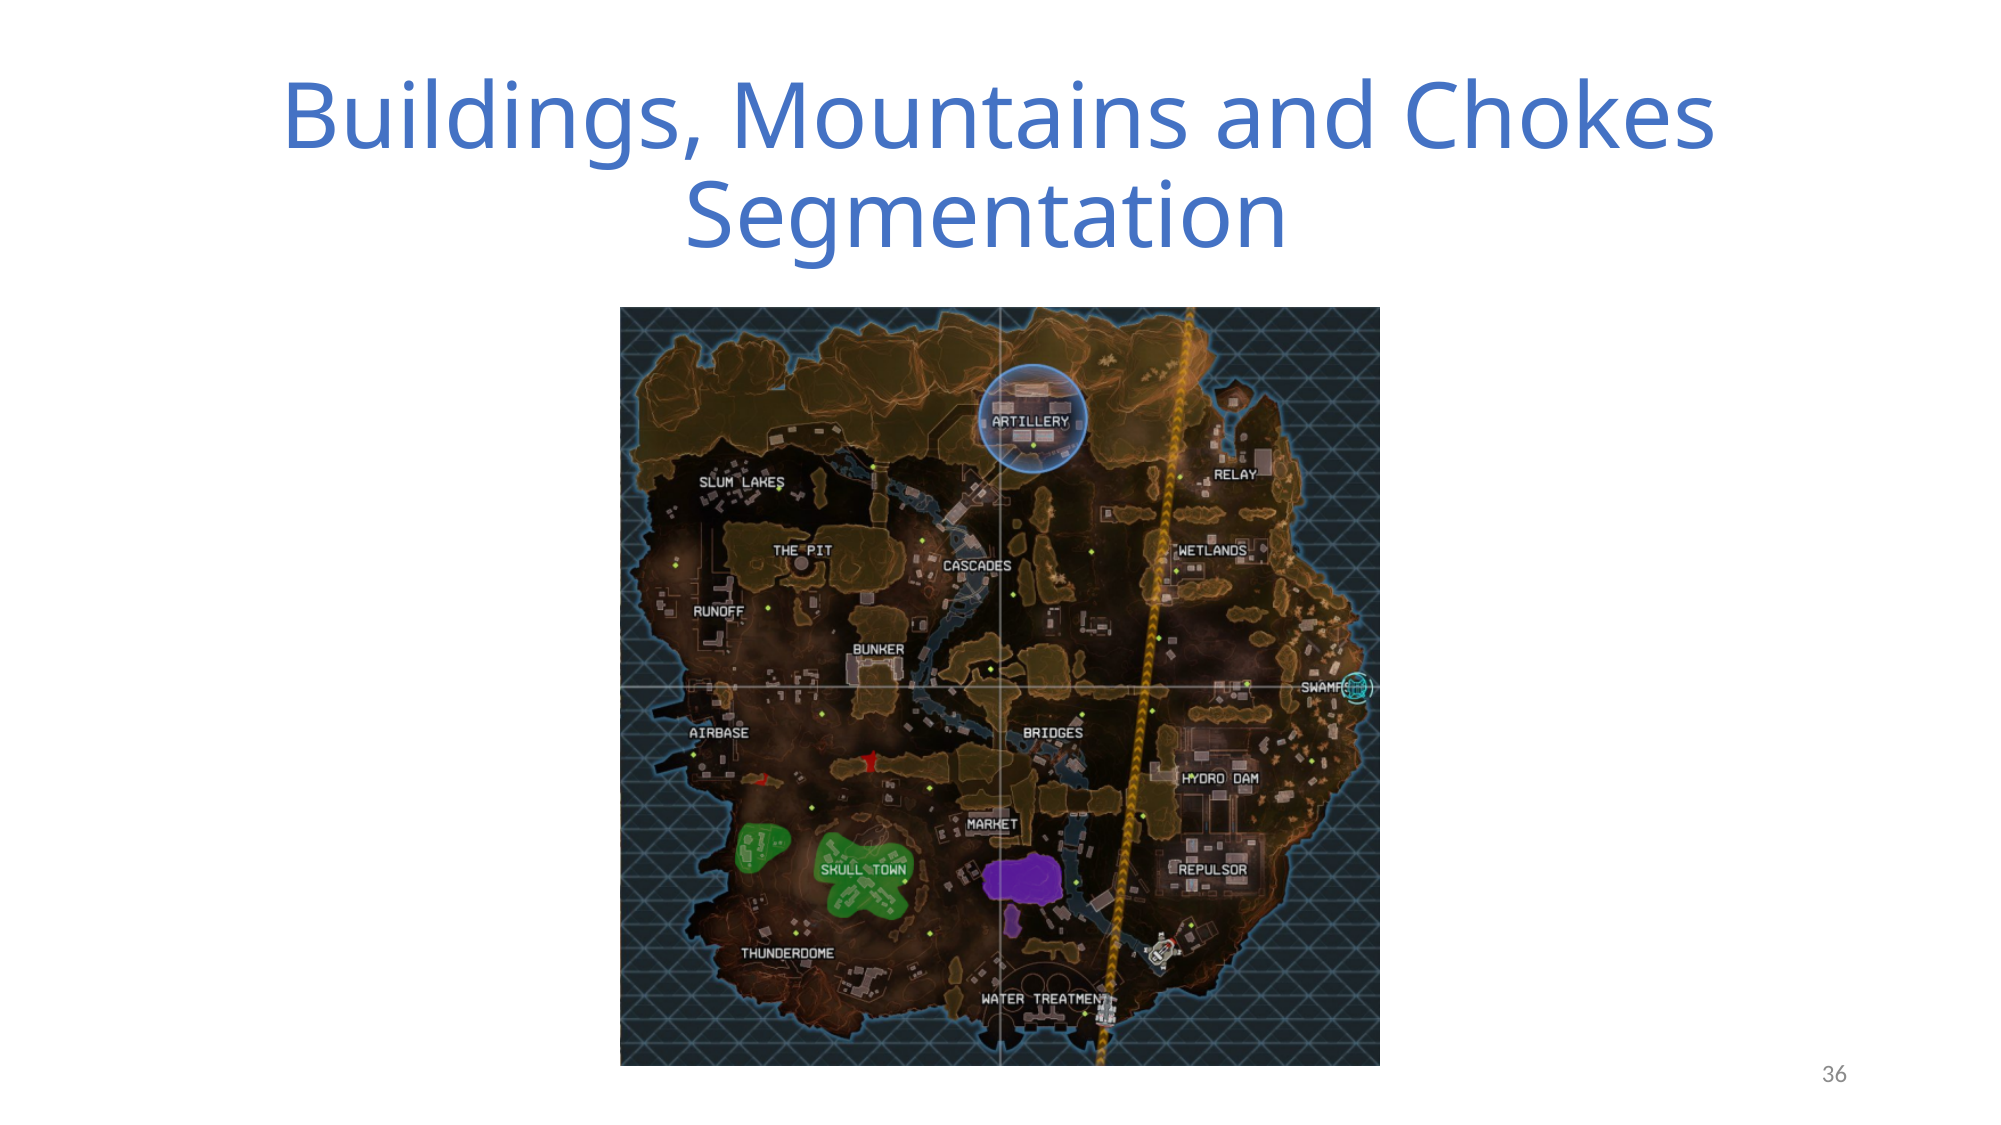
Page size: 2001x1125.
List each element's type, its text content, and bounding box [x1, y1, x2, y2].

slide_number 36 [1412, 1042, 1863, 1103]
picture [620, 307, 1380, 1066]
title Buildings, Mountains and Chokes Segmentation [137, 59, 1863, 278]
